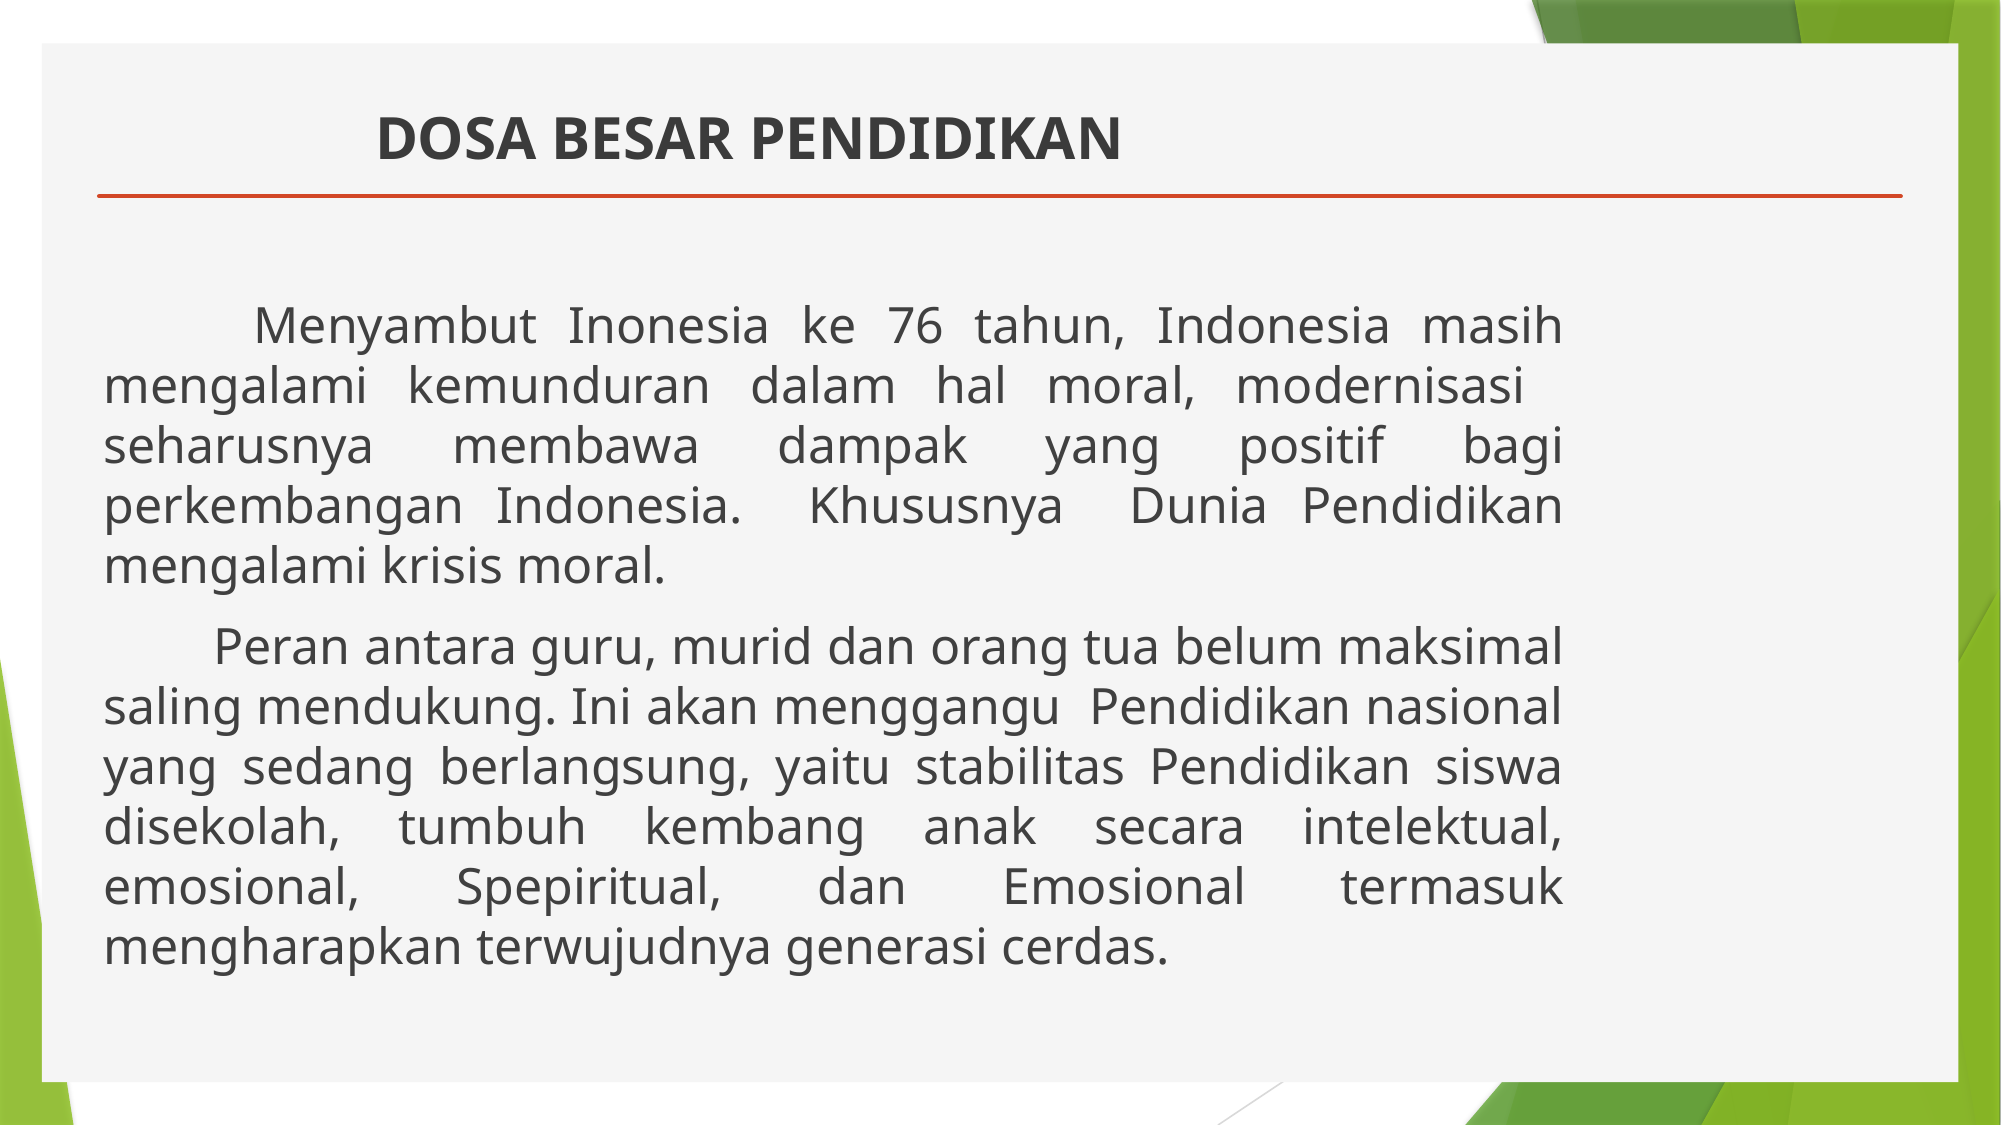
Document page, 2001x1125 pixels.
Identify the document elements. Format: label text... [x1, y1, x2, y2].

list Menyambut Inonesia ke 76 tahun, Indonesia masih mengalami kemunduran dalam hal moral, modernisasi seharusnya membawa dampak yang positif bagi perkembangan Indonesia. Khususnya Dunia Pendidikan mengalami krisis moral. Peran antara guru, murid dan orang tua belum maksimal saling mendukung. Ini akan menggangu Pendidikan nasional yang sedang berlangsung, yaitu stabilitas Pendidikan siswa disekolah, tumbuh kembang anak secara intelektual, emosional, Spepiritual, dan Emosional termasuk mengharapkan terwujudnya generasi cerdas. [88, 235, 1580, 1072]
title DOSA BESAR PENDIDIKAN [85, 73, 1214, 179]
